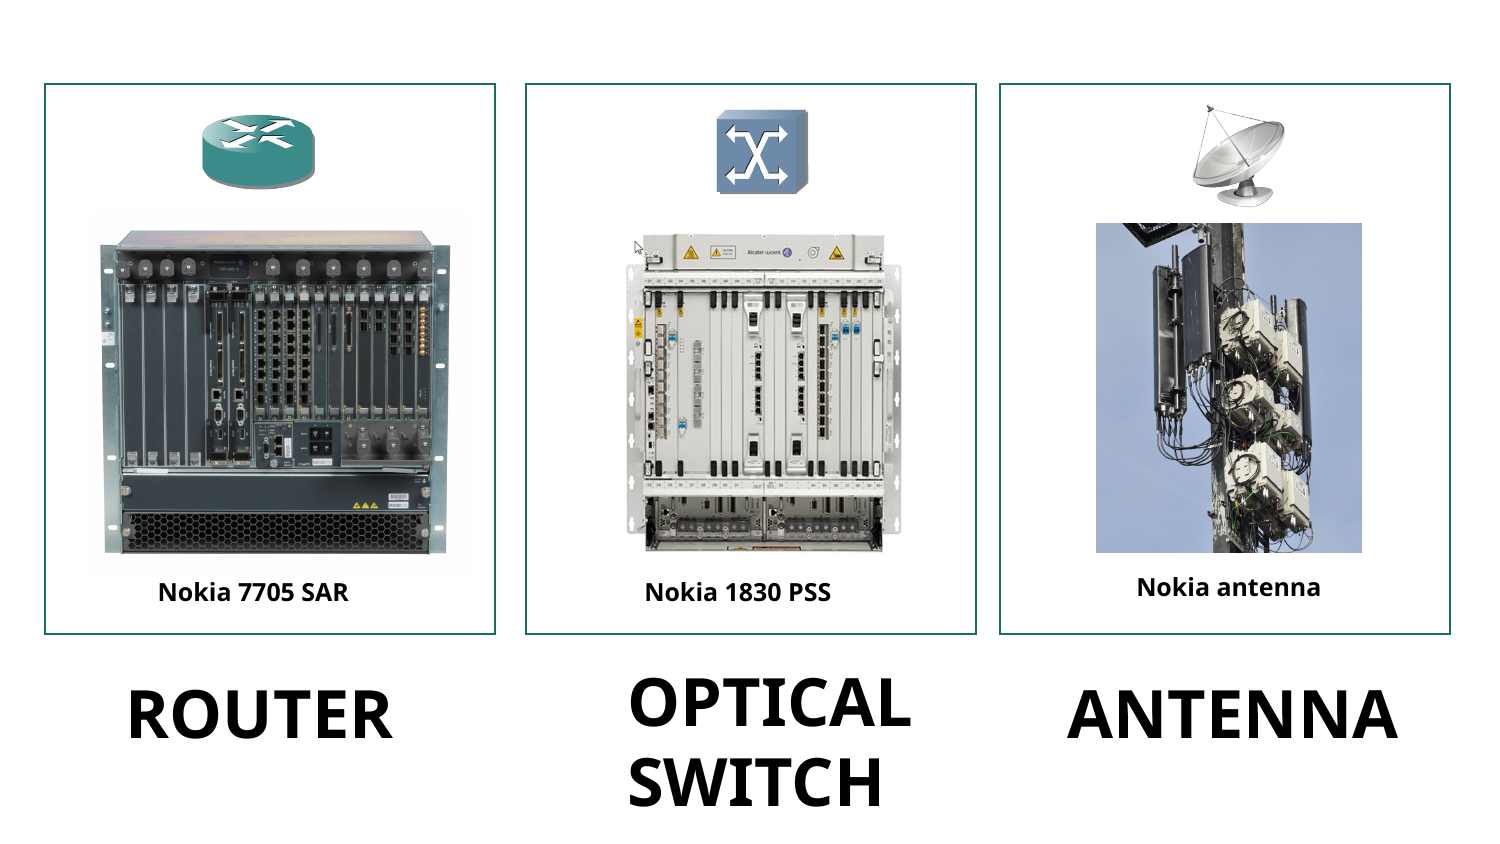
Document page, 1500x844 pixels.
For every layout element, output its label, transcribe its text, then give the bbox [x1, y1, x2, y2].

text_box [44, 83, 496, 635]
text_box [999, 83, 1451, 635]
picture [708, 102, 820, 204]
text_box ROUTER [111, 664, 450, 759]
text_box [525, 83, 977, 635]
picture [1096, 223, 1363, 554]
picture [547, 232, 987, 555]
text_box ANTENNA [1052, 664, 1443, 759]
picture [196, 111, 322, 195]
picture [1183, 101, 1295, 214]
text_box OPTICAL SWITCH [612, 652, 952, 827]
picture [90, 210, 471, 578]
